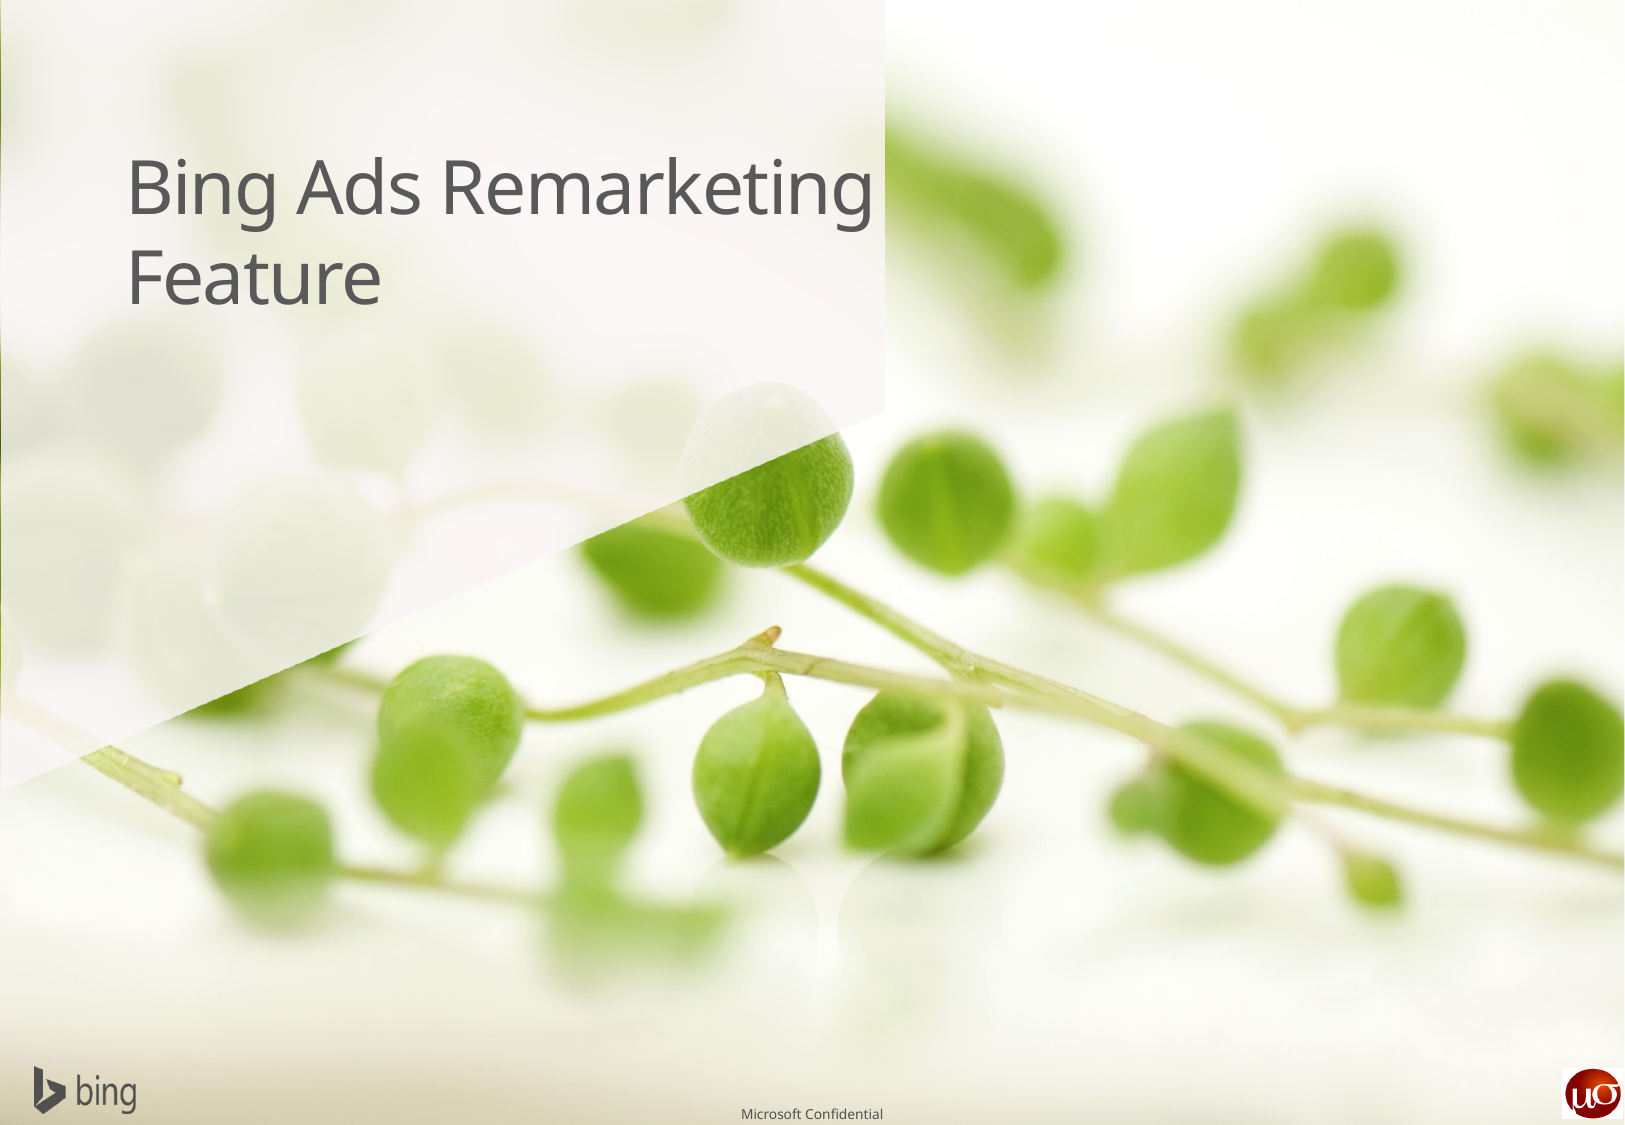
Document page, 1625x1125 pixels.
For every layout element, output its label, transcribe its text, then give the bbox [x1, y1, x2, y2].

picture [0, 0, 1625, 1125]
list Bing Ads Remarketing Feature [101, 124, 1161, 233]
